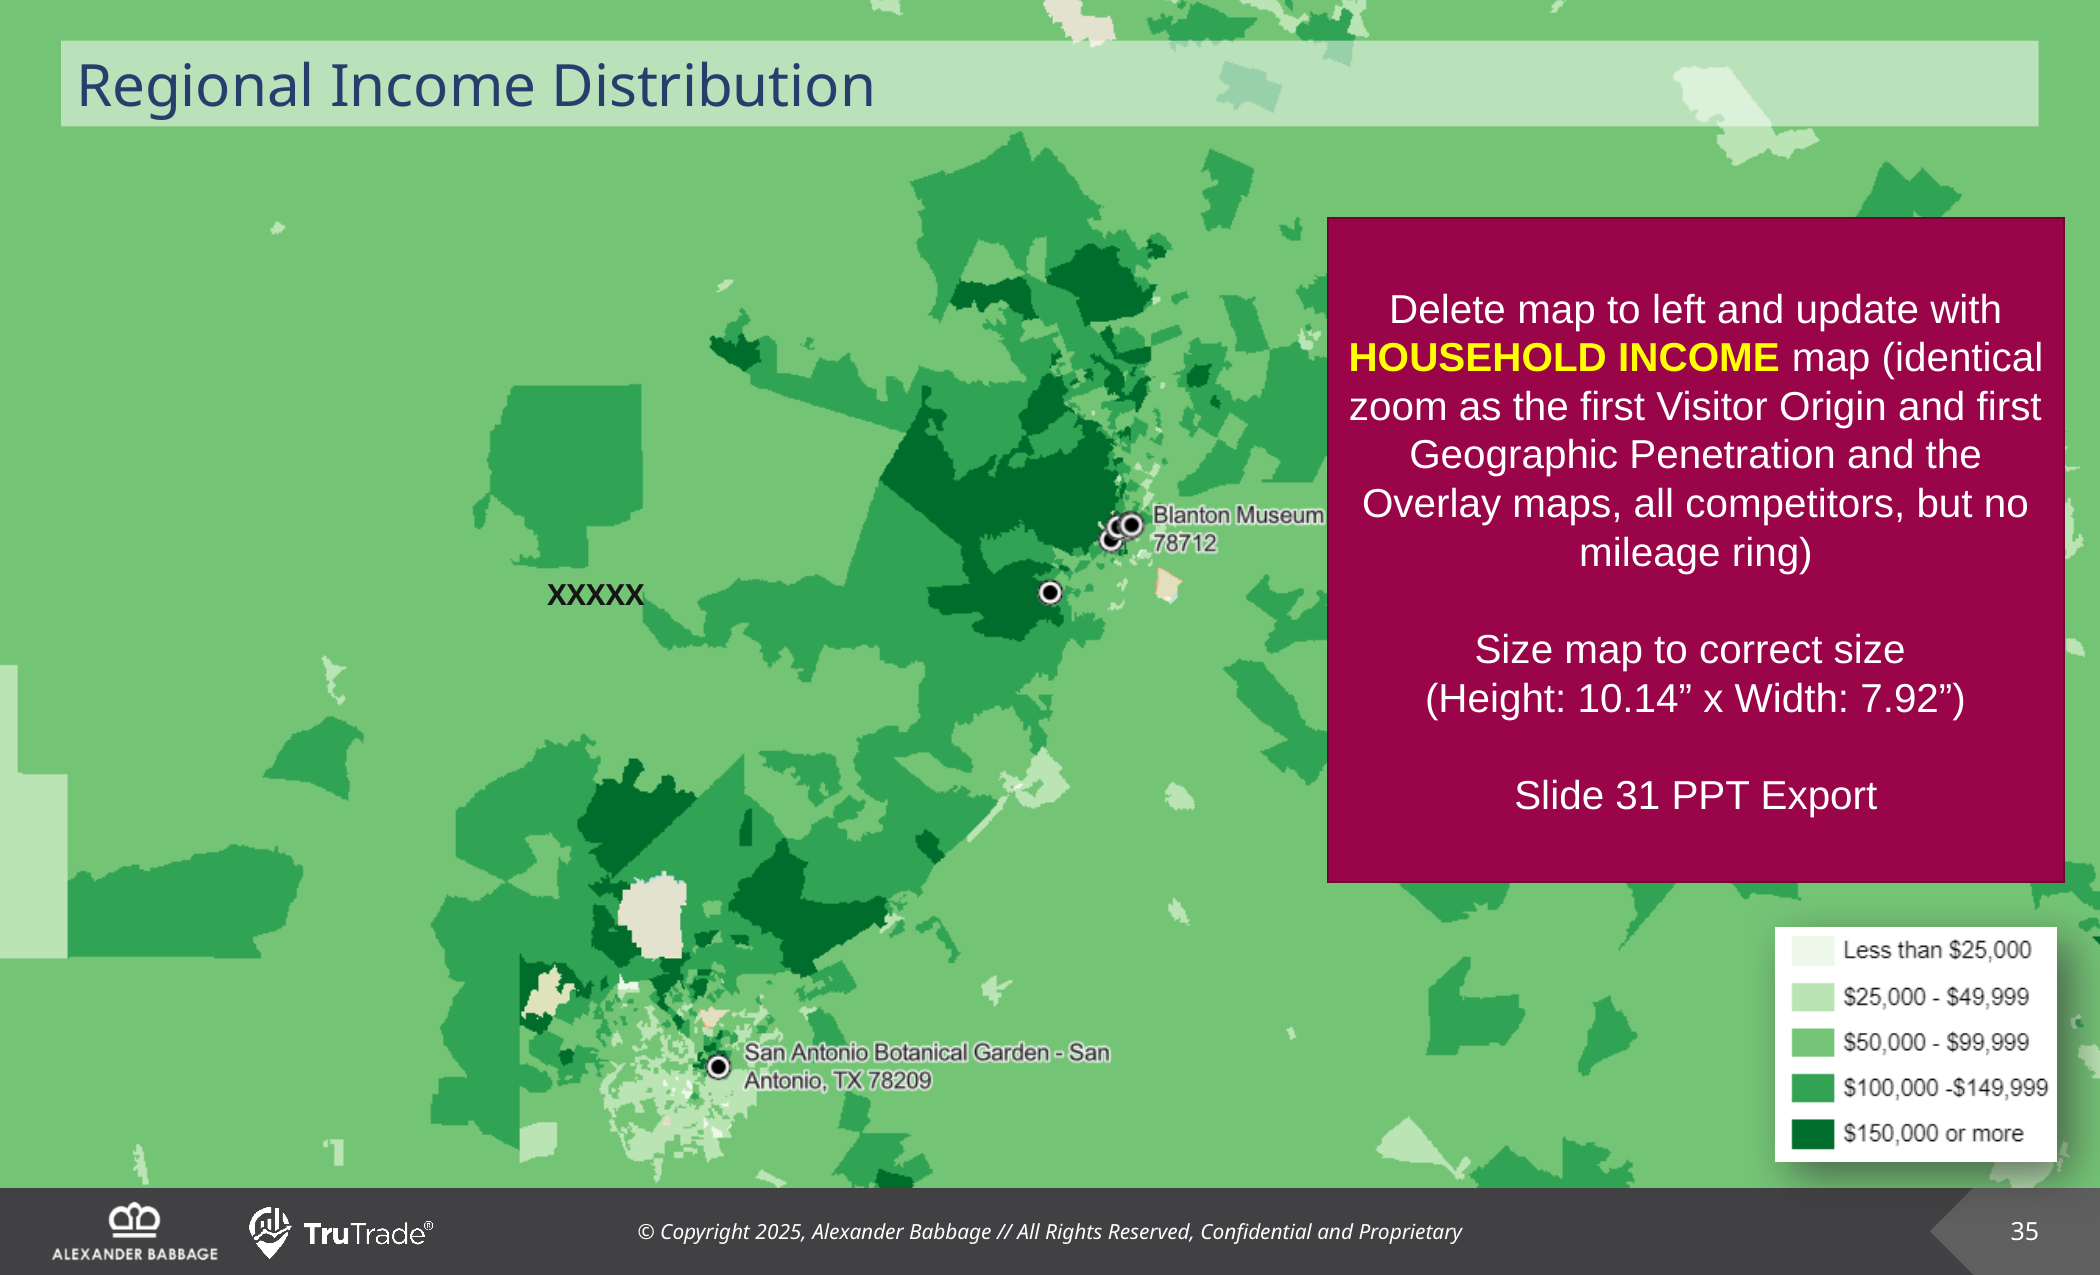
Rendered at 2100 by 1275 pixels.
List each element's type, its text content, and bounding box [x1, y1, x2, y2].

picture [249, 1207, 434, 1259]
slide_number 35 [1950, 1214, 2100, 1252]
picture [50, 1198, 218, 1263]
picture [0, 0, 2100, 1188]
